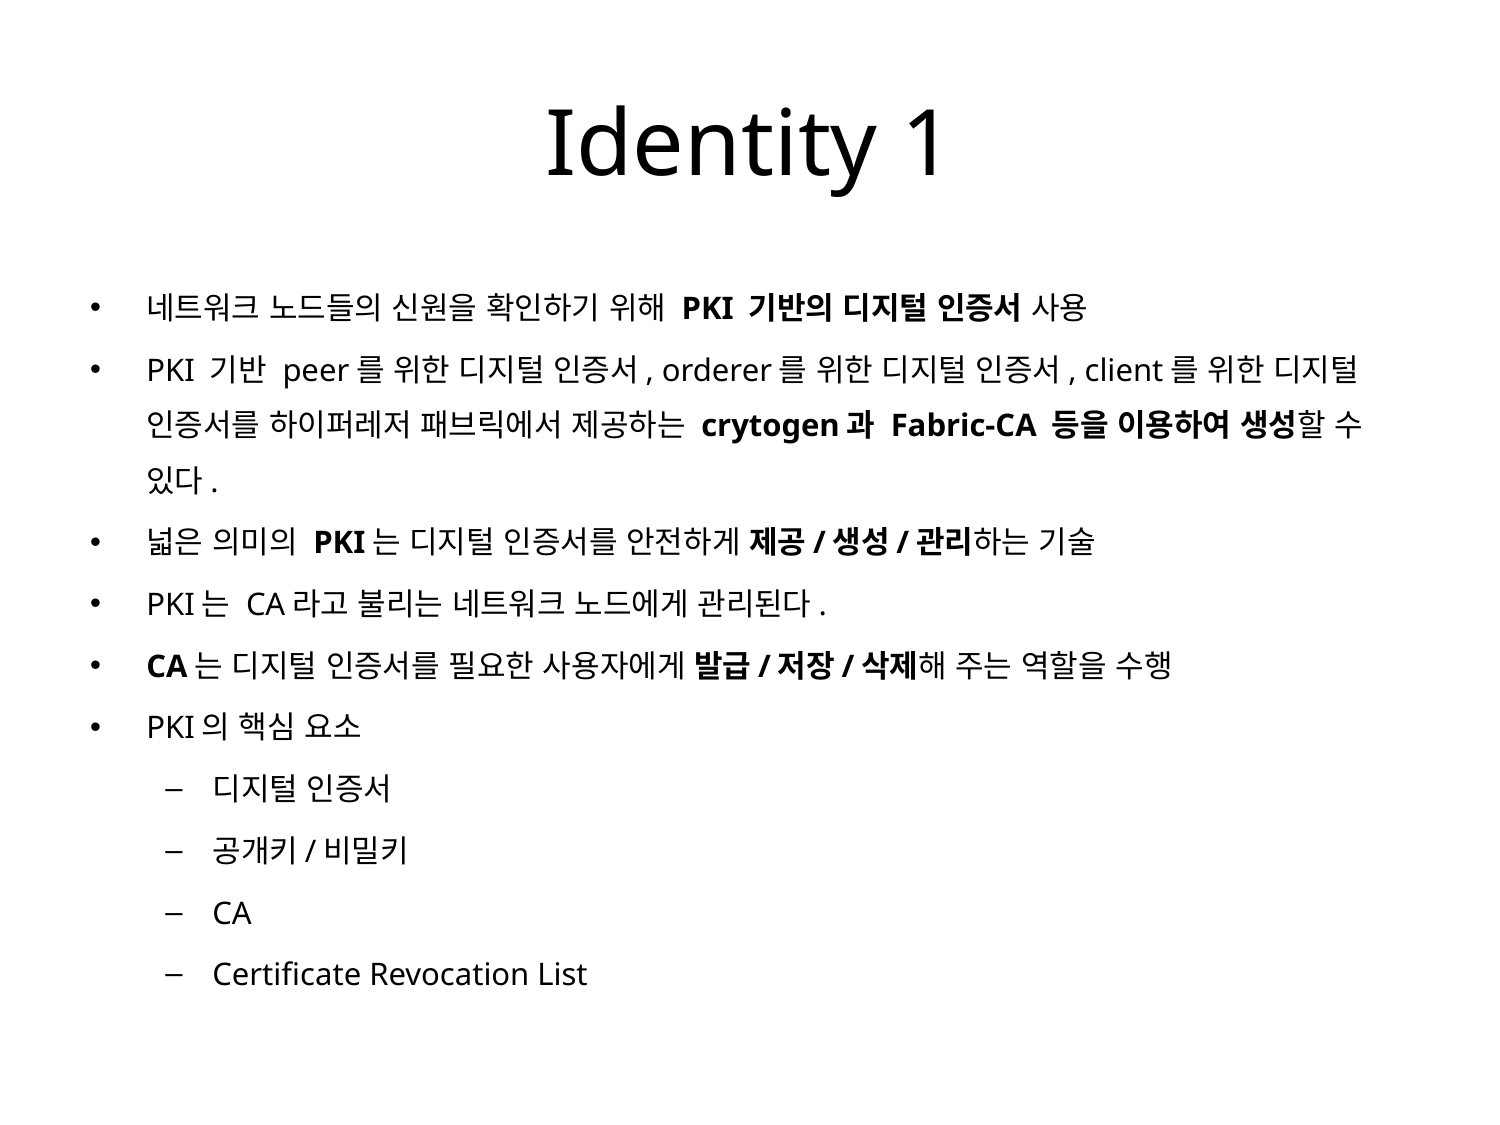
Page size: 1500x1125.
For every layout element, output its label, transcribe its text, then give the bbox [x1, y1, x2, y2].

title Identity 1 [75, 45, 1425, 233]
list 네트워크 노드들의 신원을 확인하기 위해 PKI 기반의 디지털 인증서 사용 PKI 기반 peer를 위한 디지털 인증서, orderer를 위한 디지털 인증서, client를 위한 디지털 인증서를 하이퍼레저 패브릭에서 제공하는 crytogen과 Fabric-CA 등을 이용하여 생성할 수 있다. 넓은 의미의 PKI는 디지털 인증서를 안전하게 제공/생성/관리하는 기술 PKI는 CA라고 불리는 네트워크 노드에게 관리된다. CA는 디지털 인증서를 필요한 사용자에게 발급/저장/삭제해 주는 역할을 수행 PKI의 핵심 요소 디지털 인증서 공개키/비밀키 CA Certificate Revocation List [75, 262, 1425, 1005]
